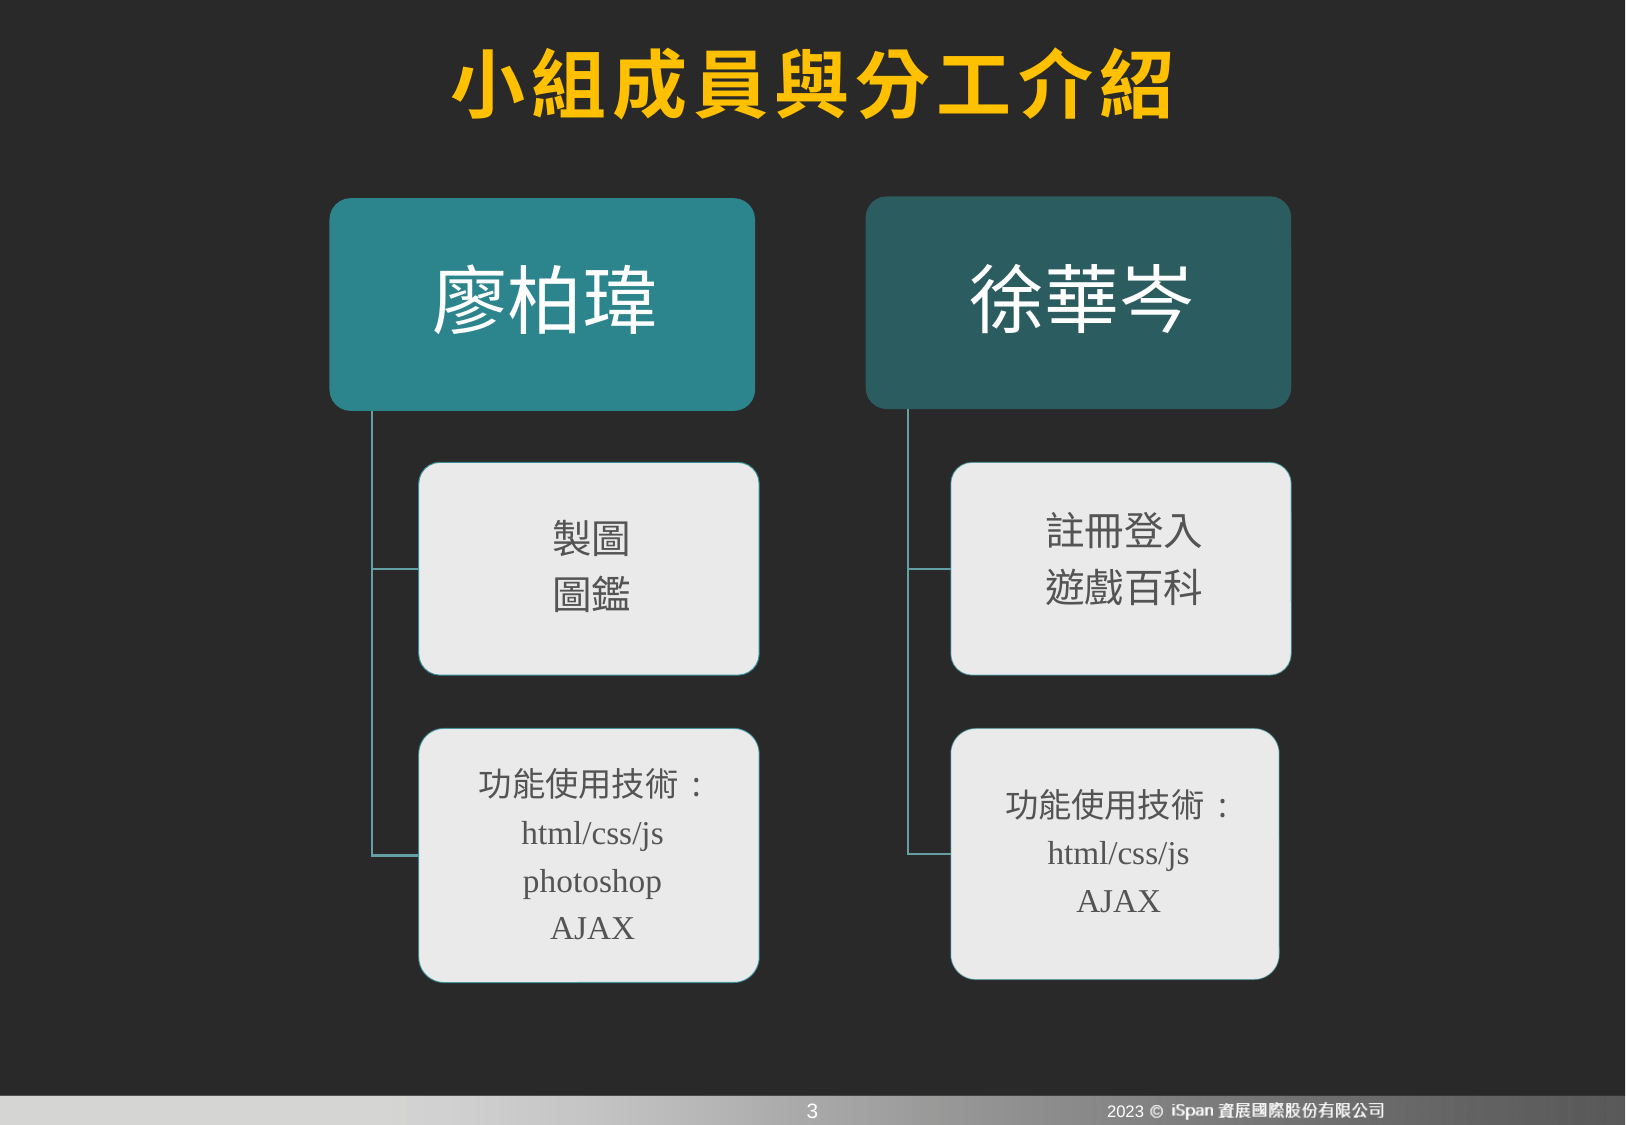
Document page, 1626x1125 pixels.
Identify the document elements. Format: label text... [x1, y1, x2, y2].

slide_number 2023 [1092, 1096, 1191, 1125]
title 小組成員與分工介紹 [103, 26, 1522, 139]
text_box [274, 196, 1350, 983]
picture [0, 0, 1626, 1125]
